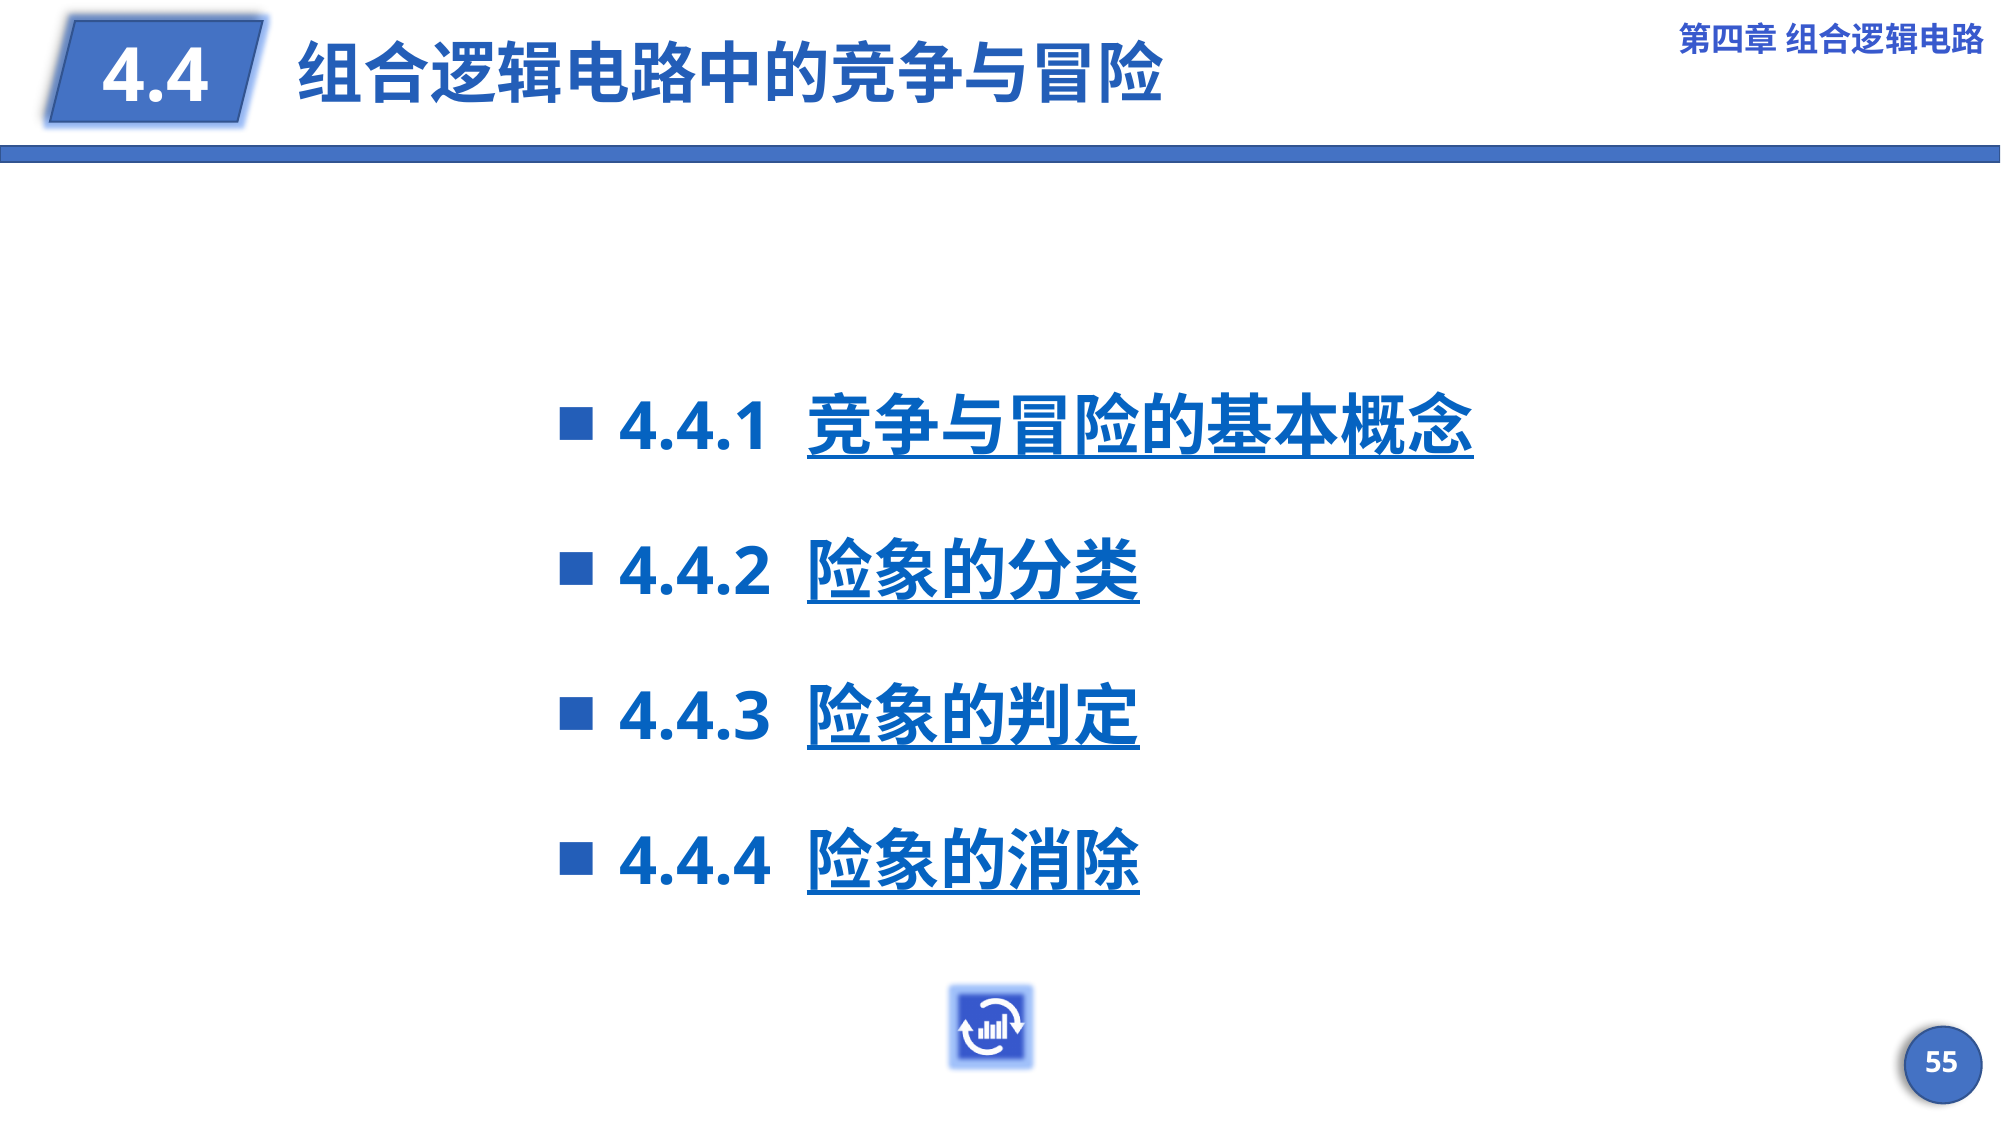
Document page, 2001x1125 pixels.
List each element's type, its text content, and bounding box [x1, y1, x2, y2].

text_box 4.4.1 竞争与冒险的基本概念 4.4.2 险象的分类 4.4.3 险象的判定 4.4.4 险象的消除 [540, 327, 1595, 923]
title 组合逻辑电路中的竞争与冒险 [281, 16, 1592, 137]
text_box 4.4 [48, 20, 264, 123]
picture [953, 989, 1029, 1064]
slide_number 55 [1895, 1033, 1989, 1094]
footer 第四章 组合逻辑电路 [1654, 0, 2000, 84]
